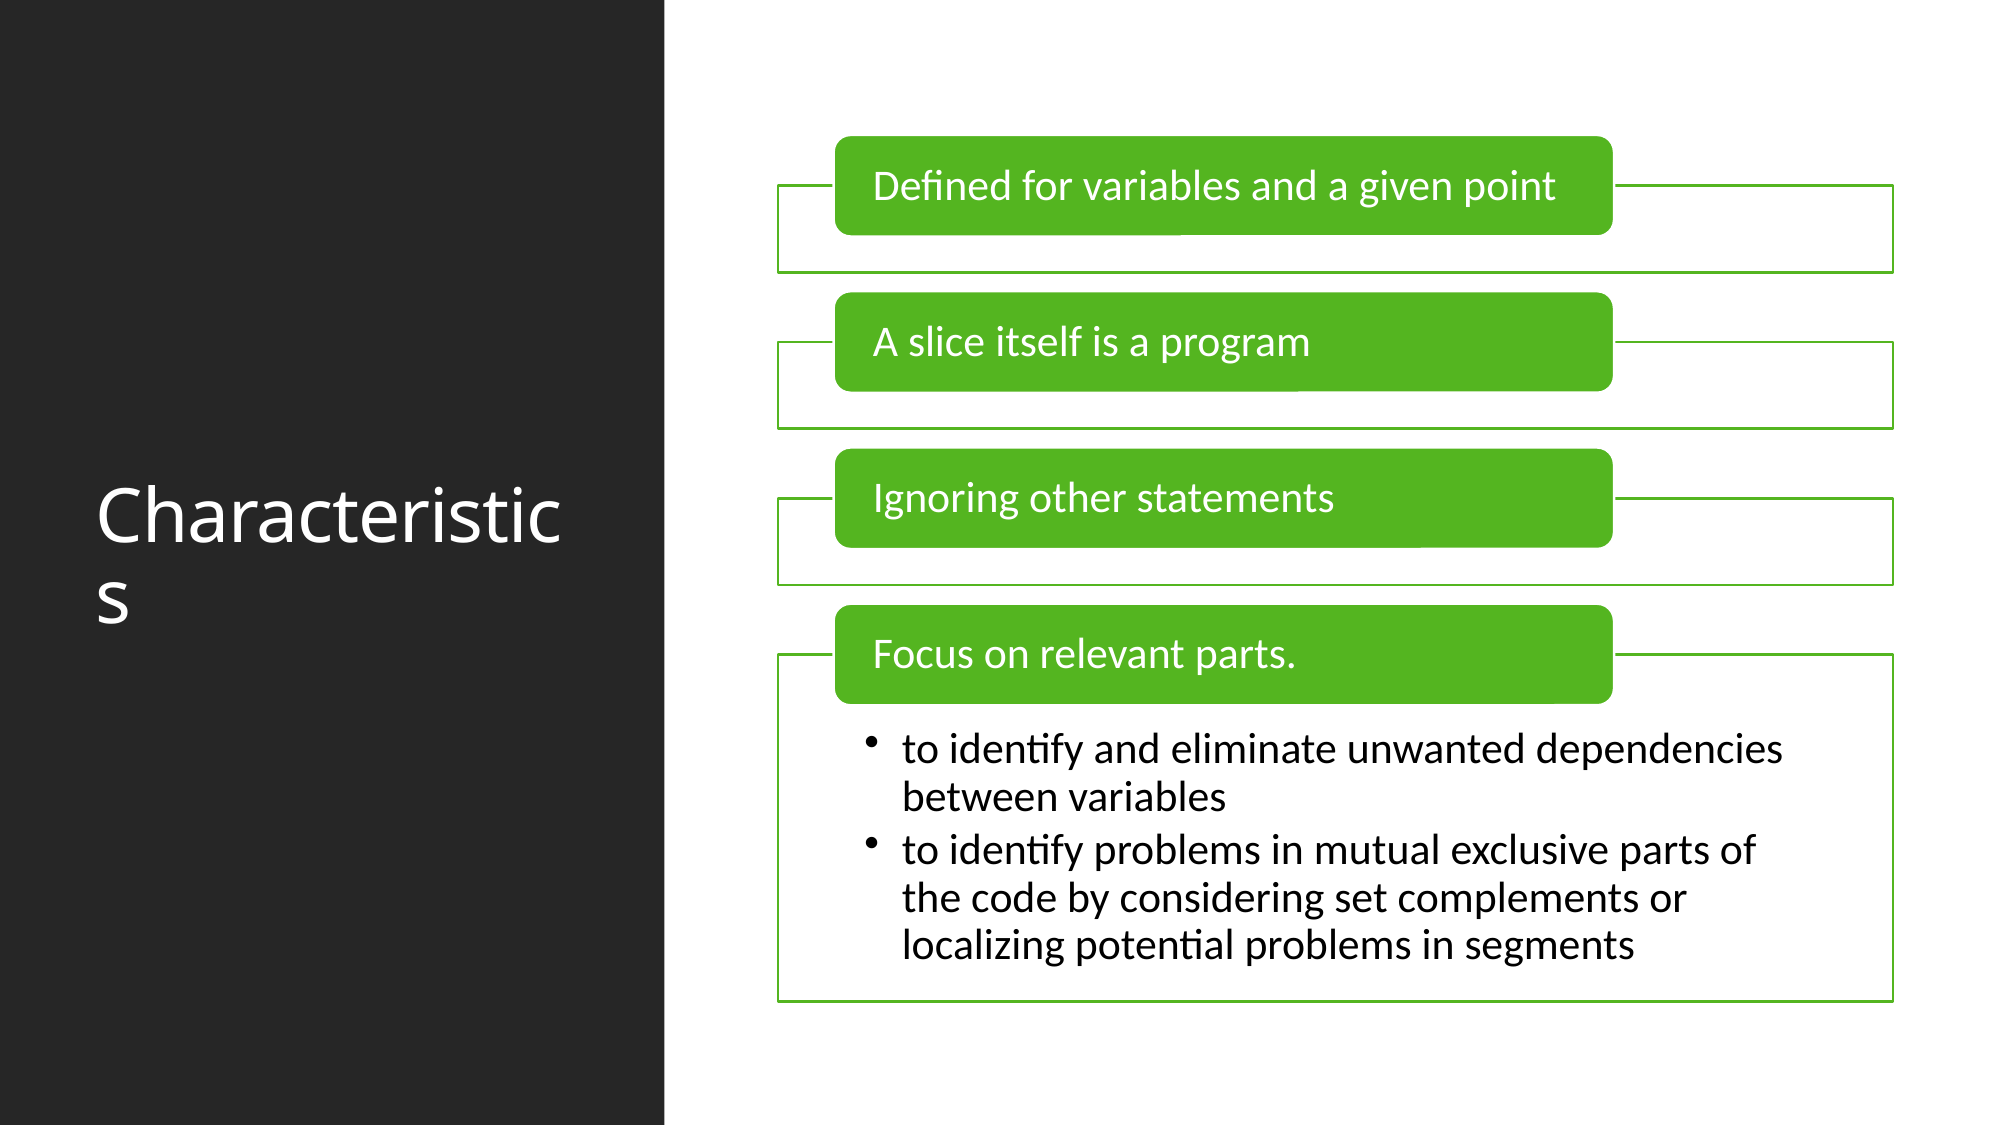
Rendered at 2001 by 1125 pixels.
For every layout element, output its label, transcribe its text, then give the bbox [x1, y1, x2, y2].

text_box [0, 0, 666, 1125]
title Characteristics [80, 84, 587, 1032]
text_box [666, 0, 2000, 1125]
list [777, 104, 1894, 1033]
